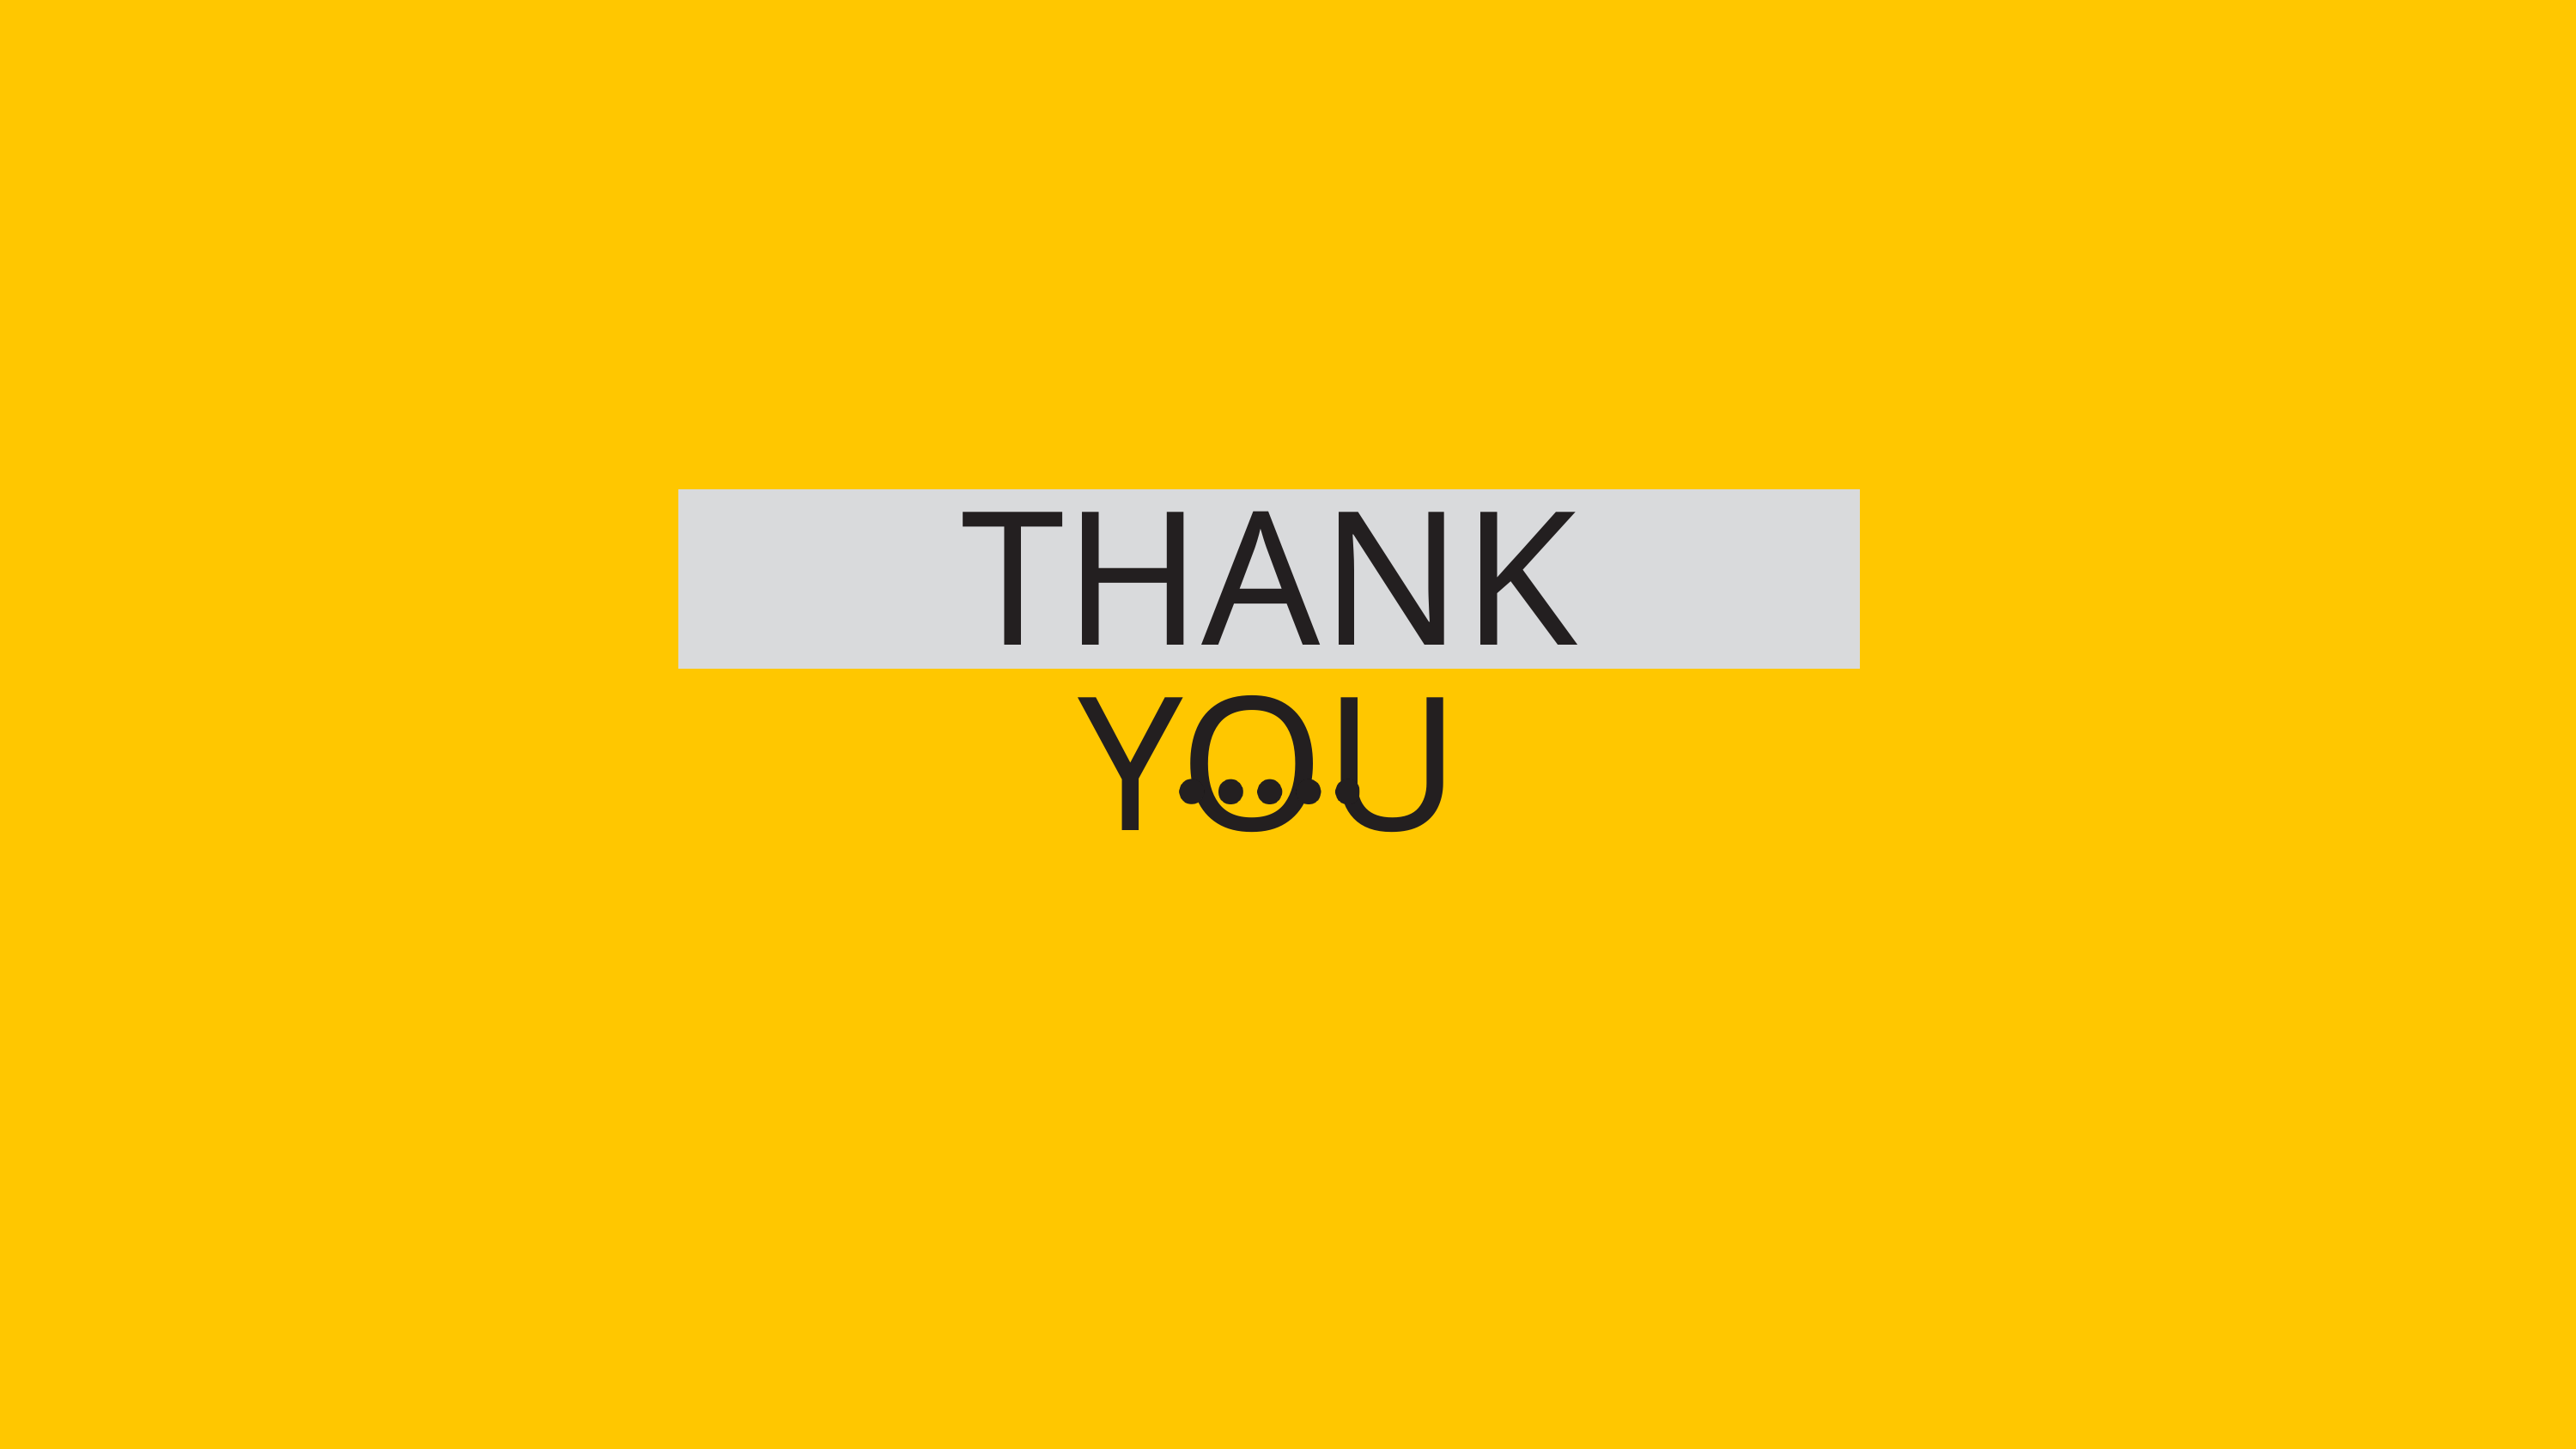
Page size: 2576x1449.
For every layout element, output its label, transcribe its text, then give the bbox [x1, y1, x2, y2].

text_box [677, 488, 1861, 670]
text_box [1179, 778, 1360, 805]
text_box THANK YOU [763, 675, 1776, 868]
